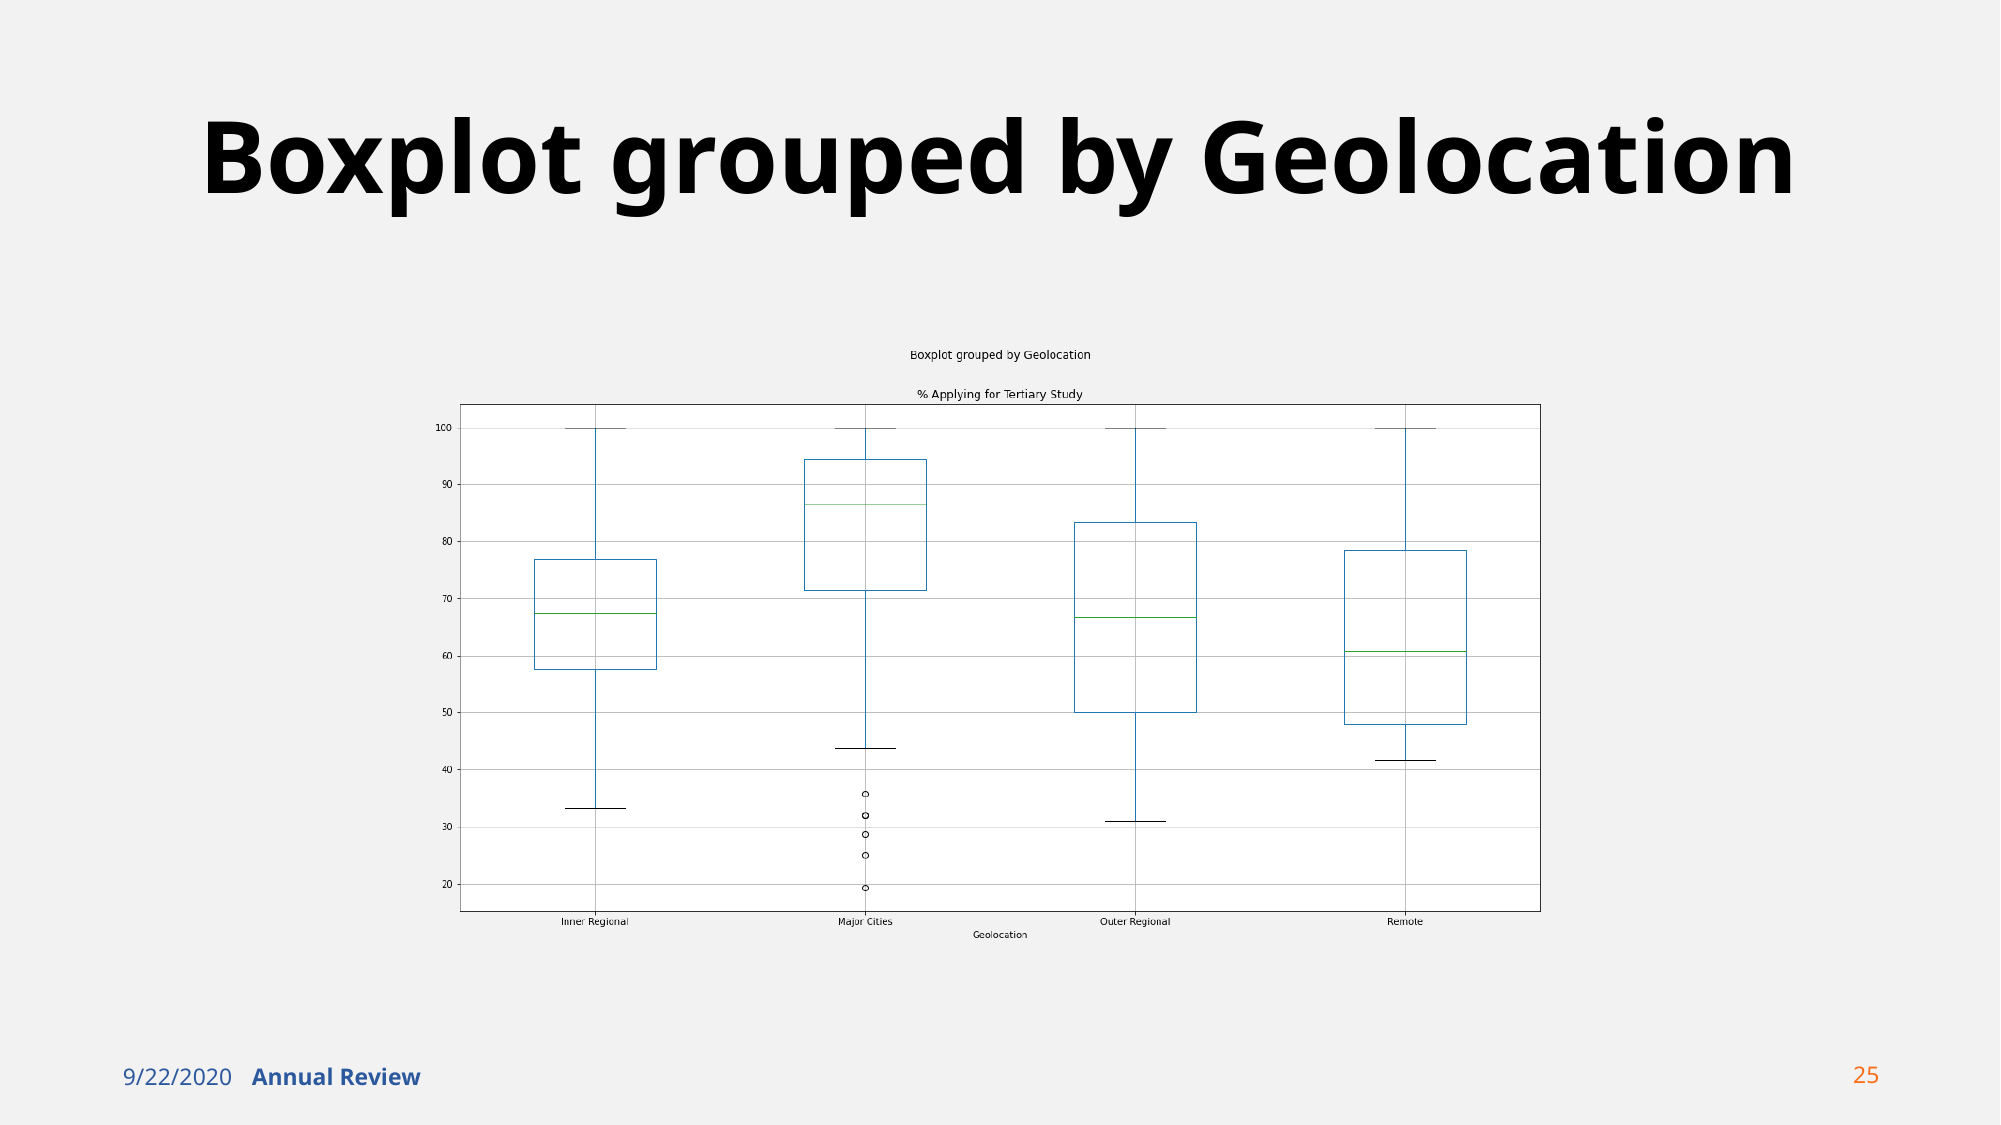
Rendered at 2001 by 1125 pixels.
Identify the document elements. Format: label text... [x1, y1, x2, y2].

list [324, 336, 1675, 1012]
title Boxplot grouped by Geolocation [137, 104, 1863, 219]
